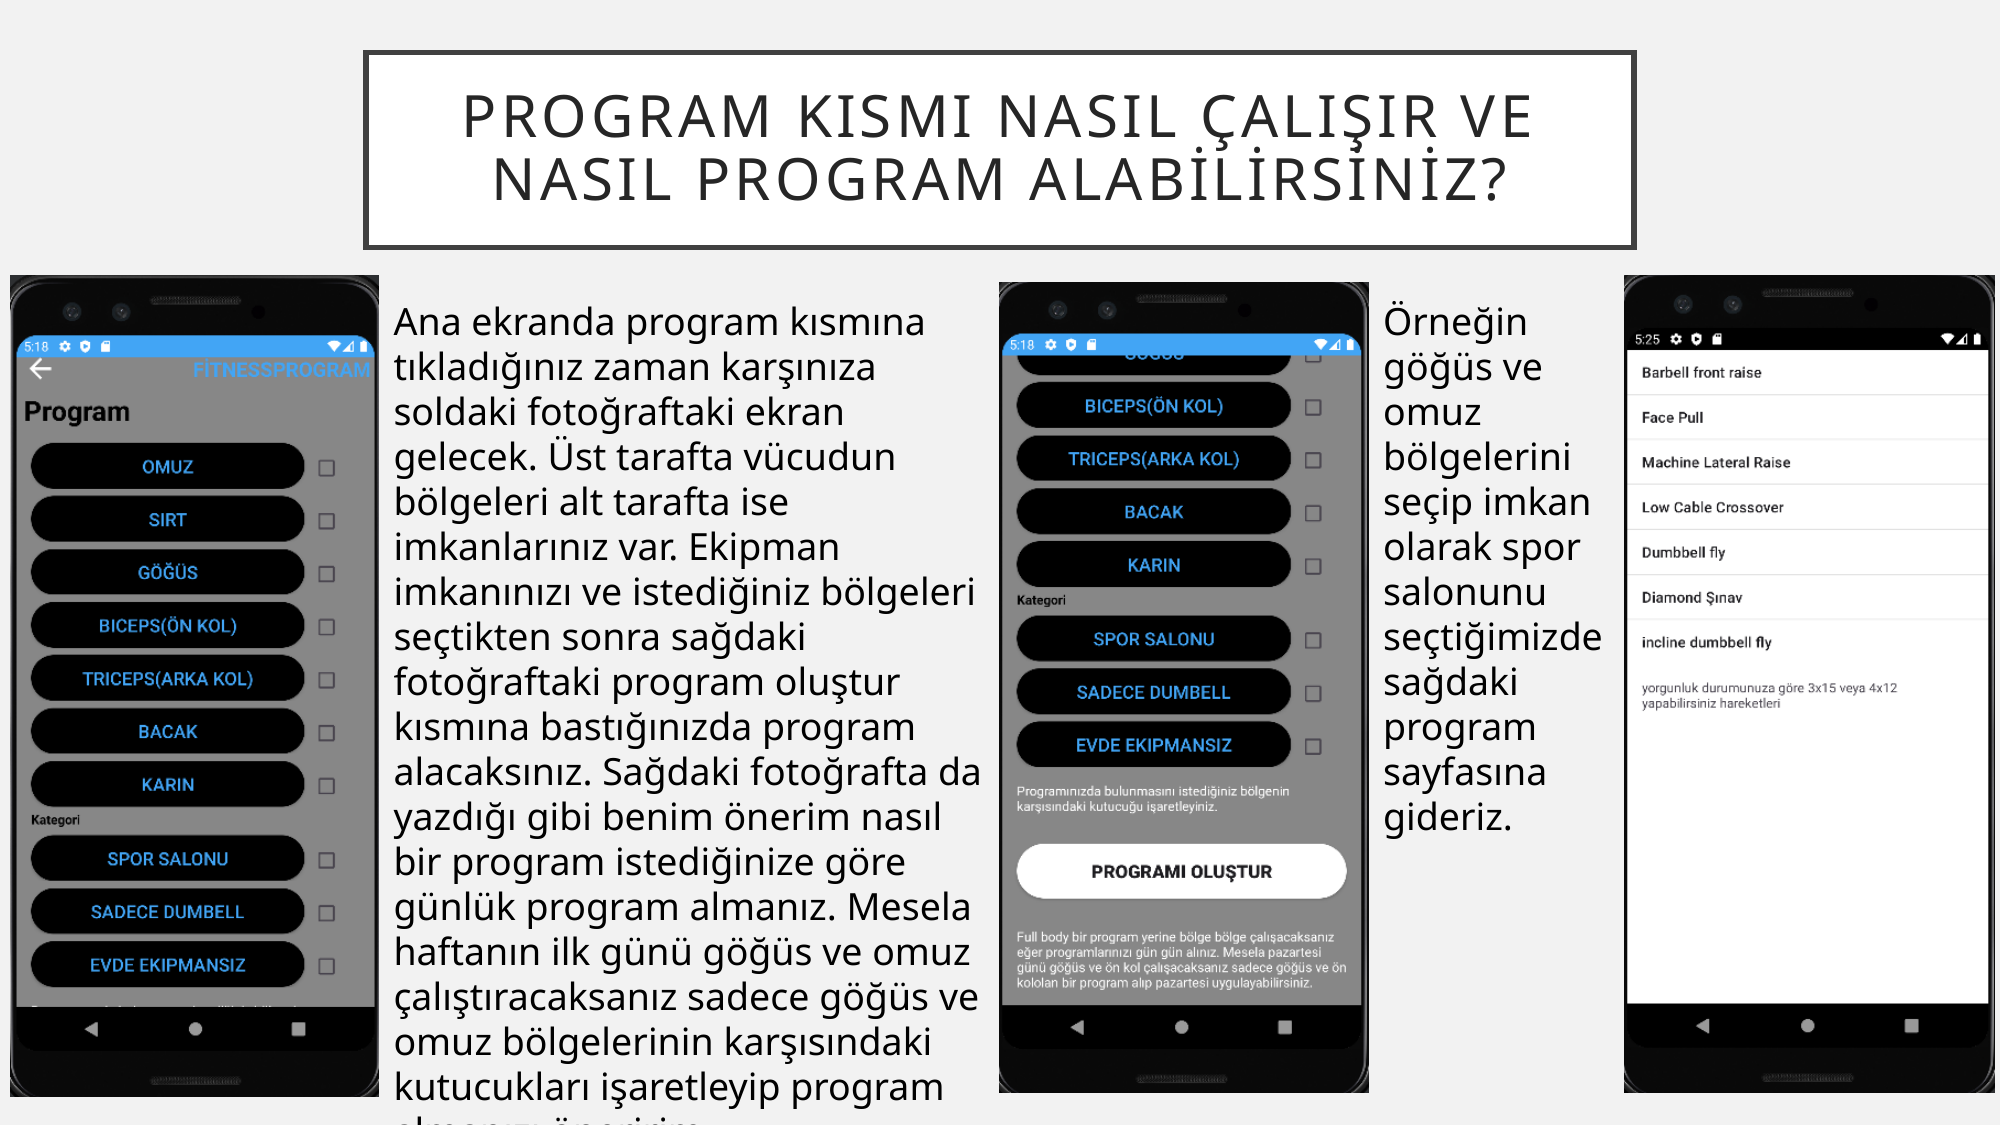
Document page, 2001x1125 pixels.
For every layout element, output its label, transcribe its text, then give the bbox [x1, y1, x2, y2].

picture [1624, 275, 1995, 1093]
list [999, 282, 1369, 1093]
text_box Ana ekranda program kısmına tıkladığınız zaman karşınıza soldaki fotoğraftaki ekran gelecek. Üst tarafta vücudun bölgeleri alt tarafta ise imkanlarınız var. Ekipman imkanınızı ve istediğiniz bölgeleri seçtikten sonra sağdaki fotoğraftaki program oluştur kısmına bastığınızda program alacaksınız. Sağdaki fotoğrafta da yazdığı gibi benim önerim nasıl bir program istediğinize göre günlük program almanız. Mesela haftanın ilk günü göğüs ve omuz çalıştıracaksanız sadece göğüs ve omuz bölgelerinin karşısındaki kutucukları işaretleyip program almanızı öneririm. [378, 290, 1012, 1125]
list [10, 275, 379, 1097]
text_box Örneğin göğüs ve omuz bölgelerini seçip imkan olarak spor salonunu seçtiğimizde sağdaki program sayfasına gideriz. [1369, 290, 1624, 845]
title Program kısmı nasıl çalışır ve nasıl program alabilirsiniz? [363, 50, 1637, 250]
